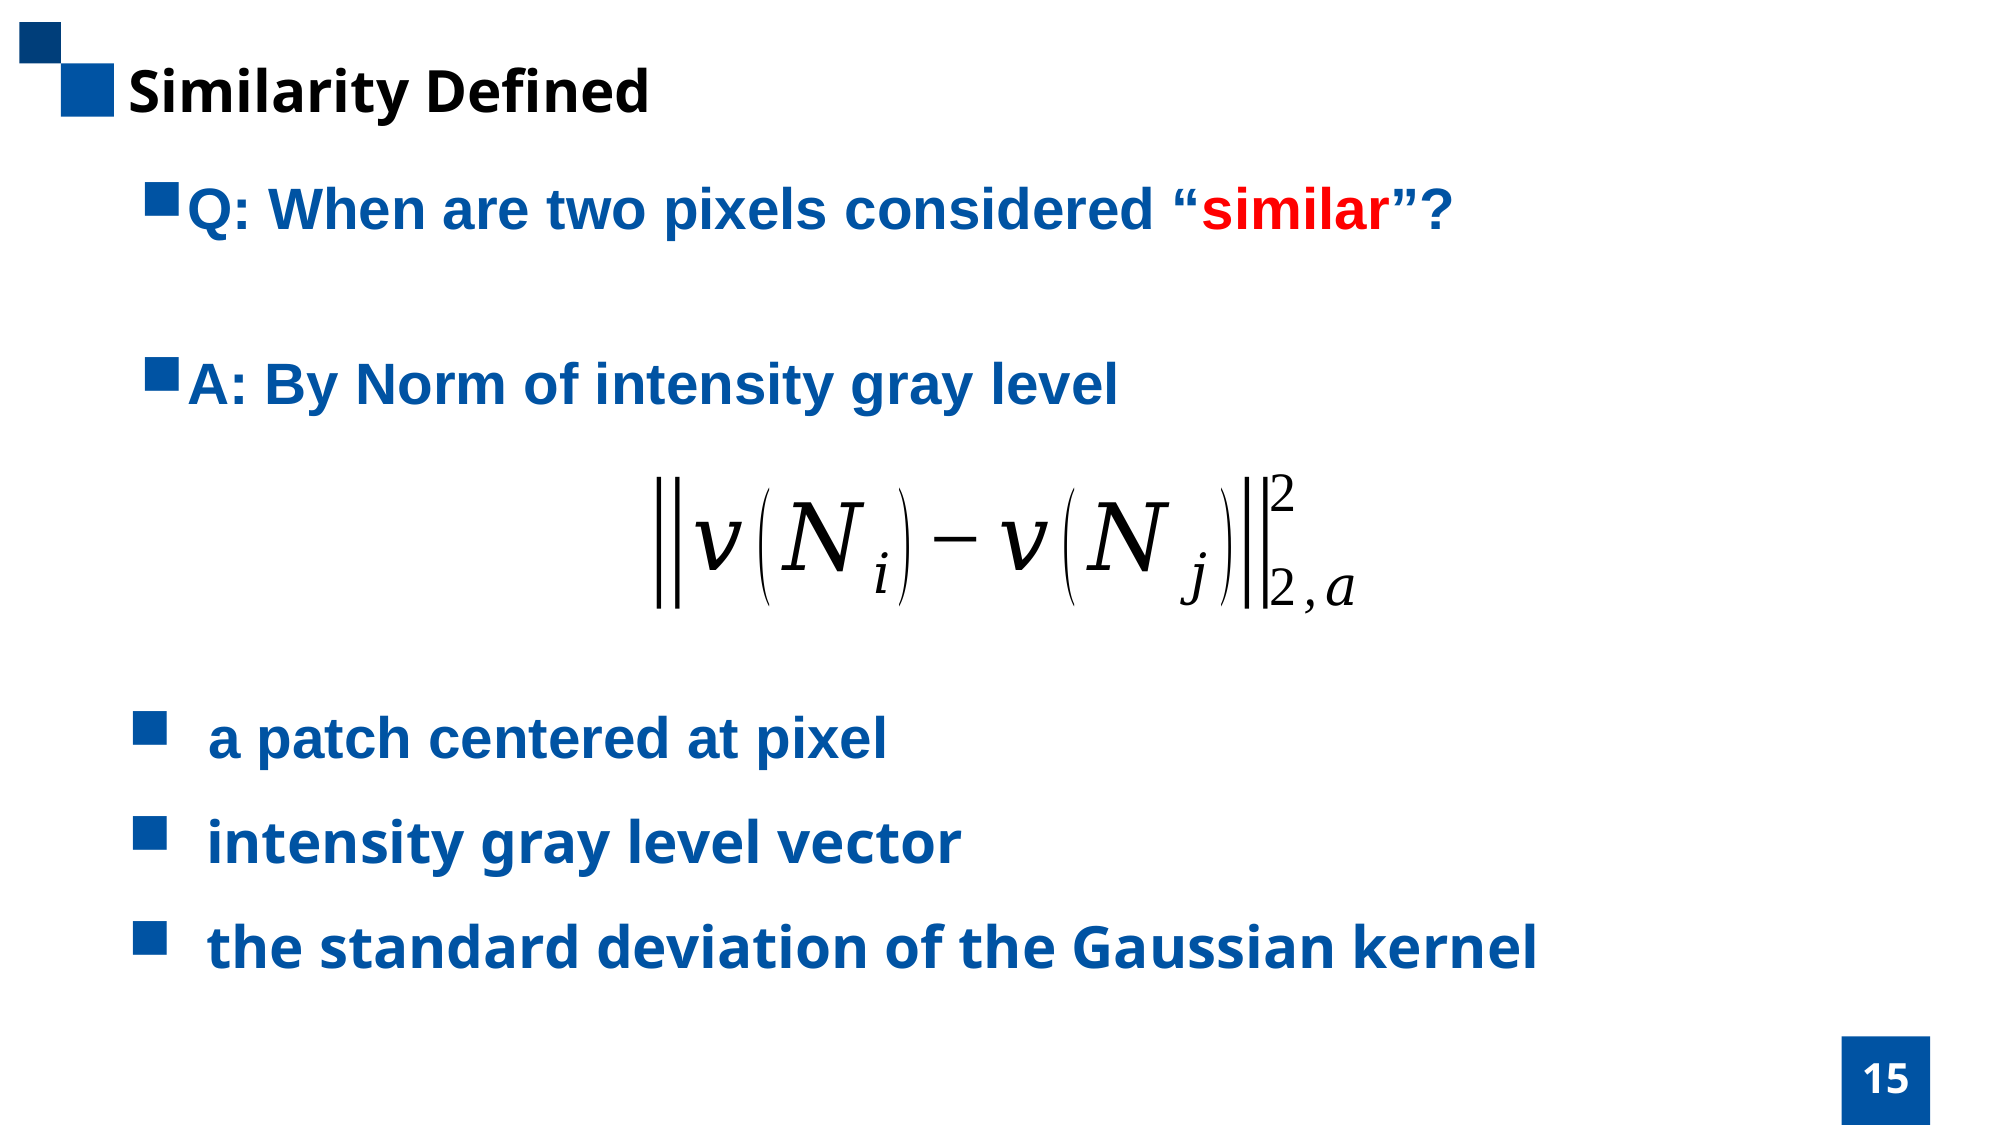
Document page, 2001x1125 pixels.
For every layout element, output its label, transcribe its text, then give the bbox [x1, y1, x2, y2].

text_box Similarity Defined [113, 47, 1000, 132]
slide_number 15 [1771, 1050, 2000, 1111]
